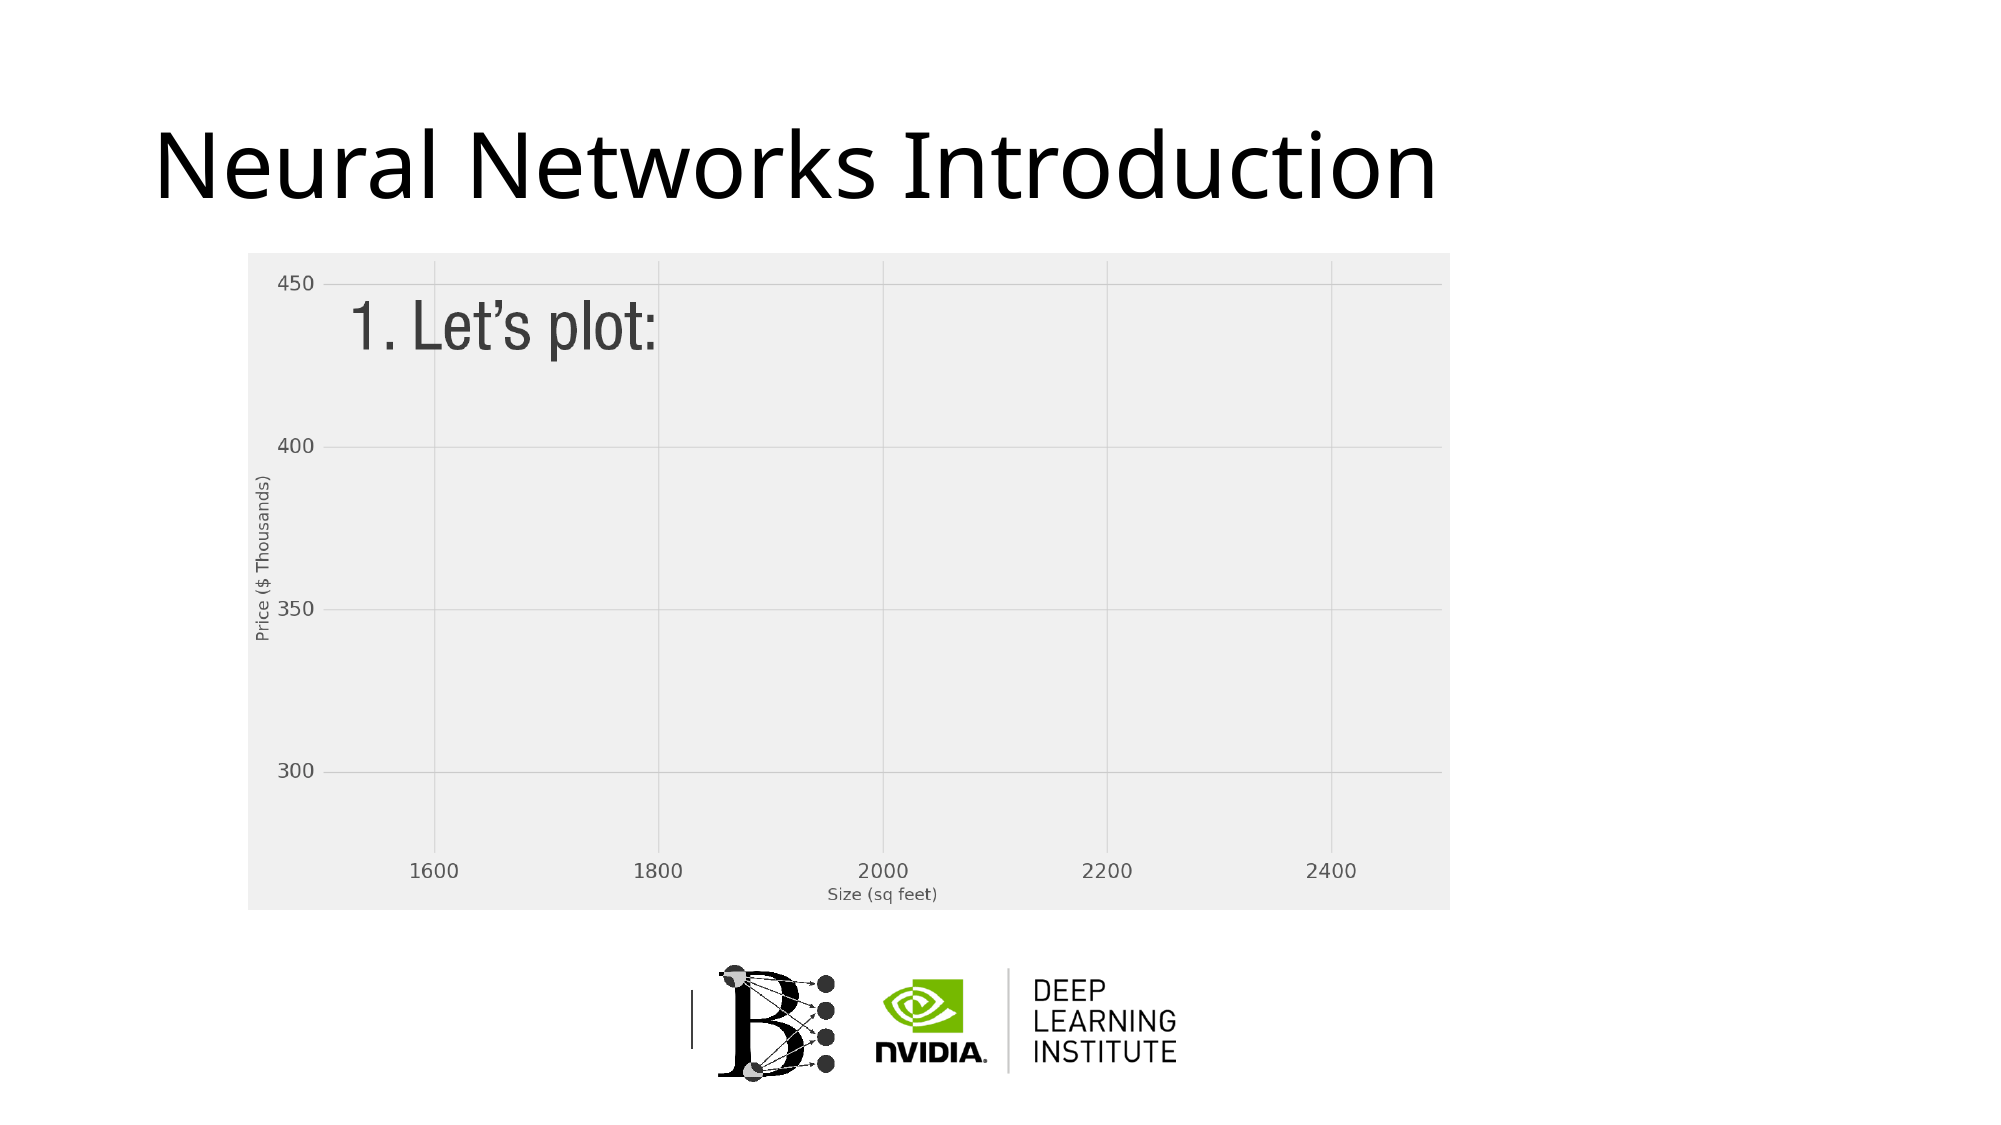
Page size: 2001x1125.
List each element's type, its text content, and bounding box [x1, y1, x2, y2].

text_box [691, 950, 850, 1095]
picture [248, 253, 1450, 910]
title Neural Networks Introduction [137, 59, 1863, 278]
picture [862, 950, 1189, 1095]
